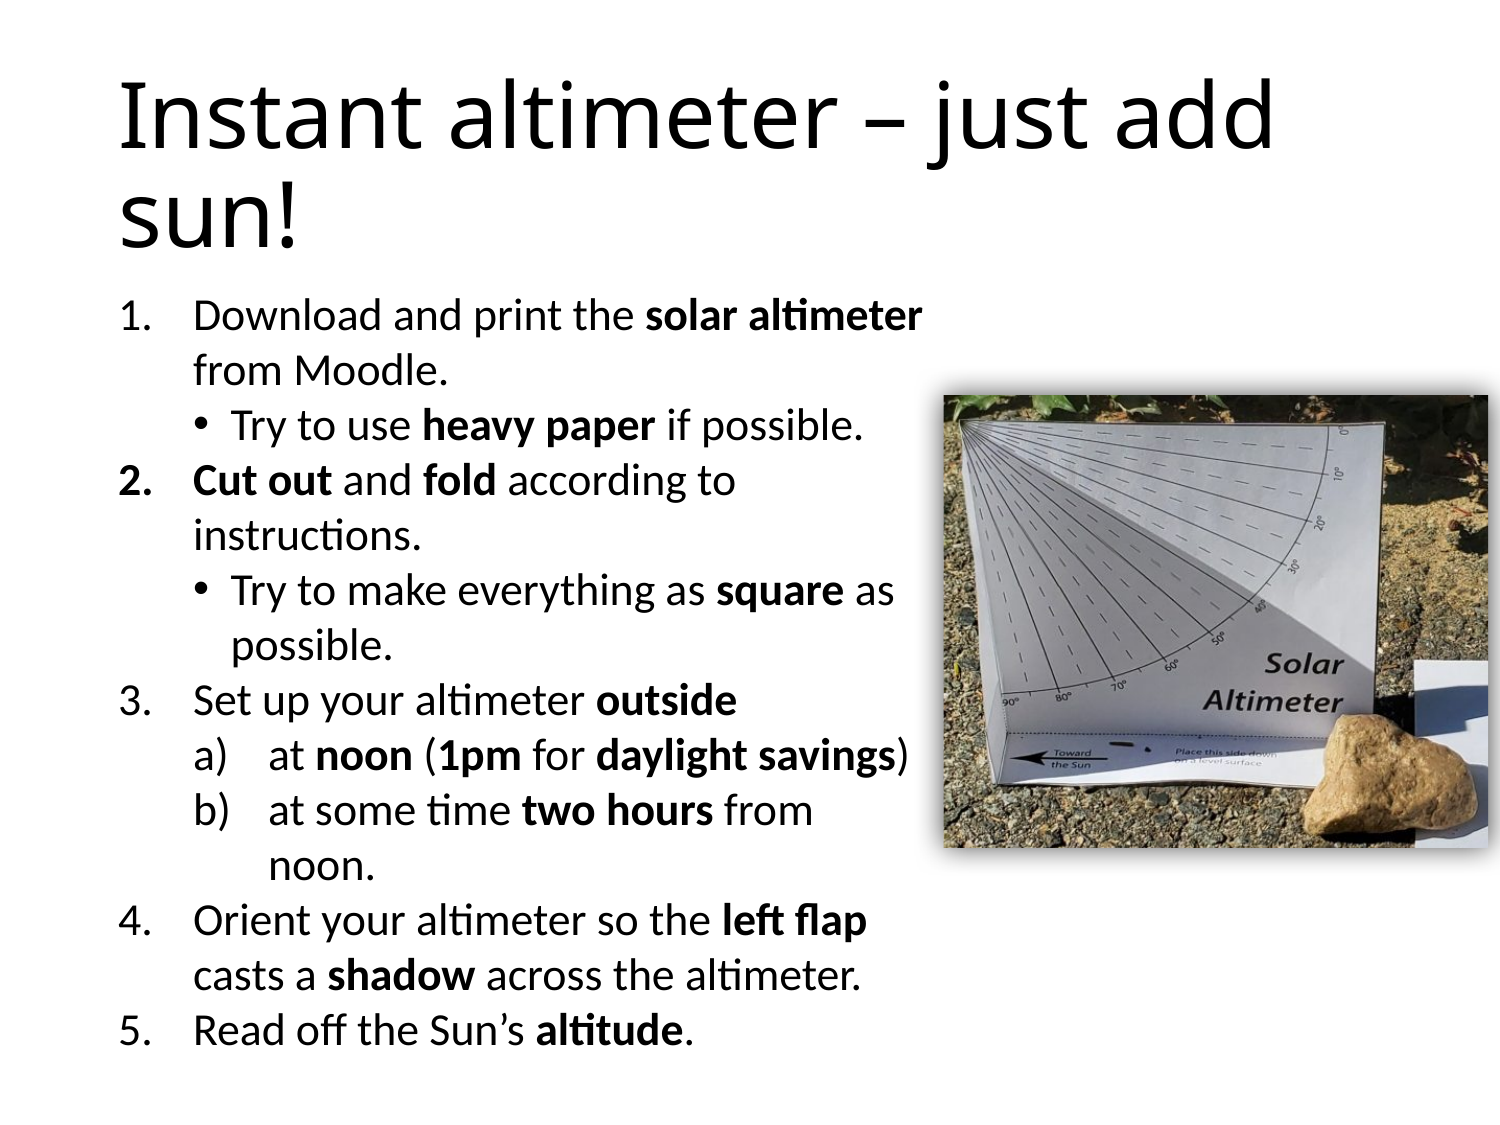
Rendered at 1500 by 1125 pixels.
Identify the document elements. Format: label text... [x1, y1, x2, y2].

title Instant altimeter – just add sun! [103, 59, 1397, 278]
picture [943, 395, 1489, 848]
list Download and print the solar altimeter from Moodle. Try to use heavy paper if possible. Cut out and fold according to instructions. Try to make everything as square as possible. Set up your altimeter outside at noon (1pm for daylight savings) at some time two hours from noon. Orient your altimeter so the left flap casts a shadow across the altimeter. Read off the Sun’s altitude. [103, 277, 944, 1089]
